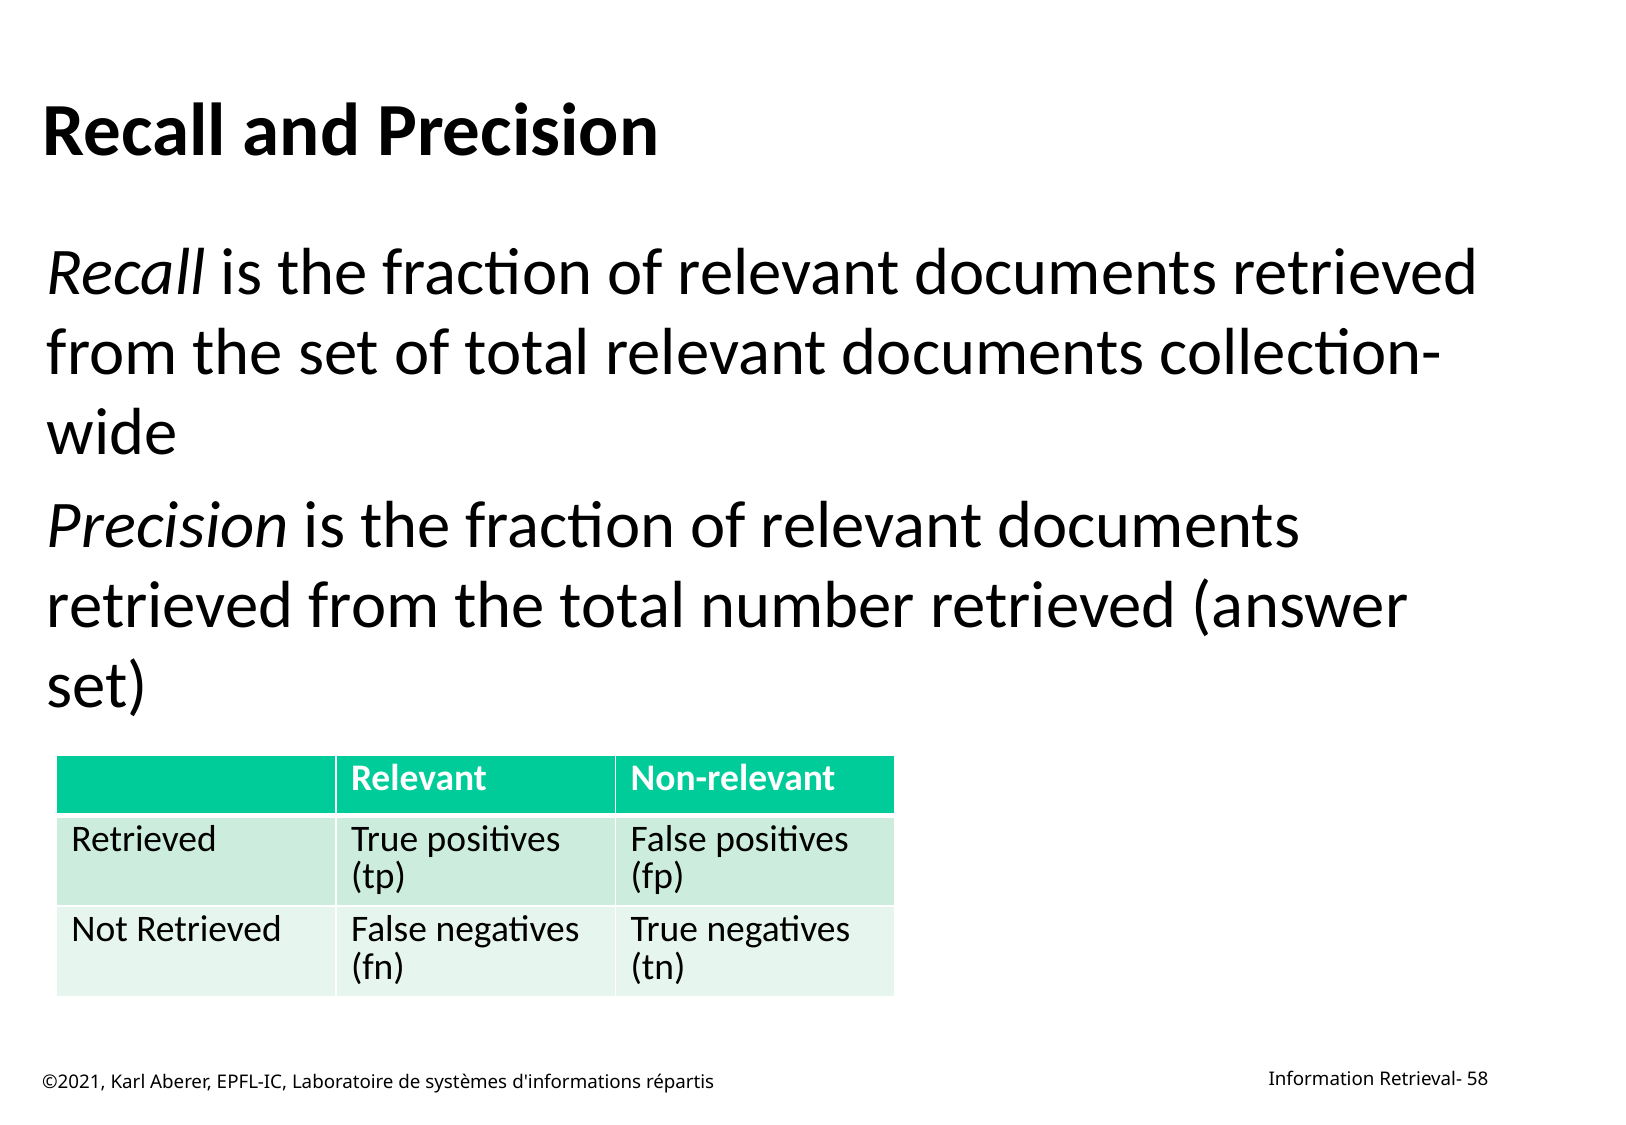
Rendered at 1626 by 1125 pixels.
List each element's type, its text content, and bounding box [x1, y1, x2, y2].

table_cell True positives (tp) [337, 818, 615, 905]
title Recall and Precision [27, 50, 1504, 200]
footer ©2021, Karl Aberer, EPFL-IC, Laboratoire de systèmes d'informations répartis [26, 1062, 1071, 1101]
table_cell True negatives (tn) [616, 907, 894, 996]
table_cell False positives (fp) [616, 818, 894, 905]
table_header Relevant [337, 756, 615, 813]
table_header [57, 756, 335, 813]
table_cell False negatives (fn) [337, 907, 615, 996]
table_cell Retrieved [57, 818, 335, 905]
list Recall is the fraction of relevant documents retrieved from the set of total relevant documents collection-wide Precision is the fraction of relevant documents retrieved from the total number retrieved (answer set) [31, 220, 1508, 1045]
table_cell Not Retrieved [57, 907, 335, 996]
table_header Non-relevant [616, 756, 894, 813]
